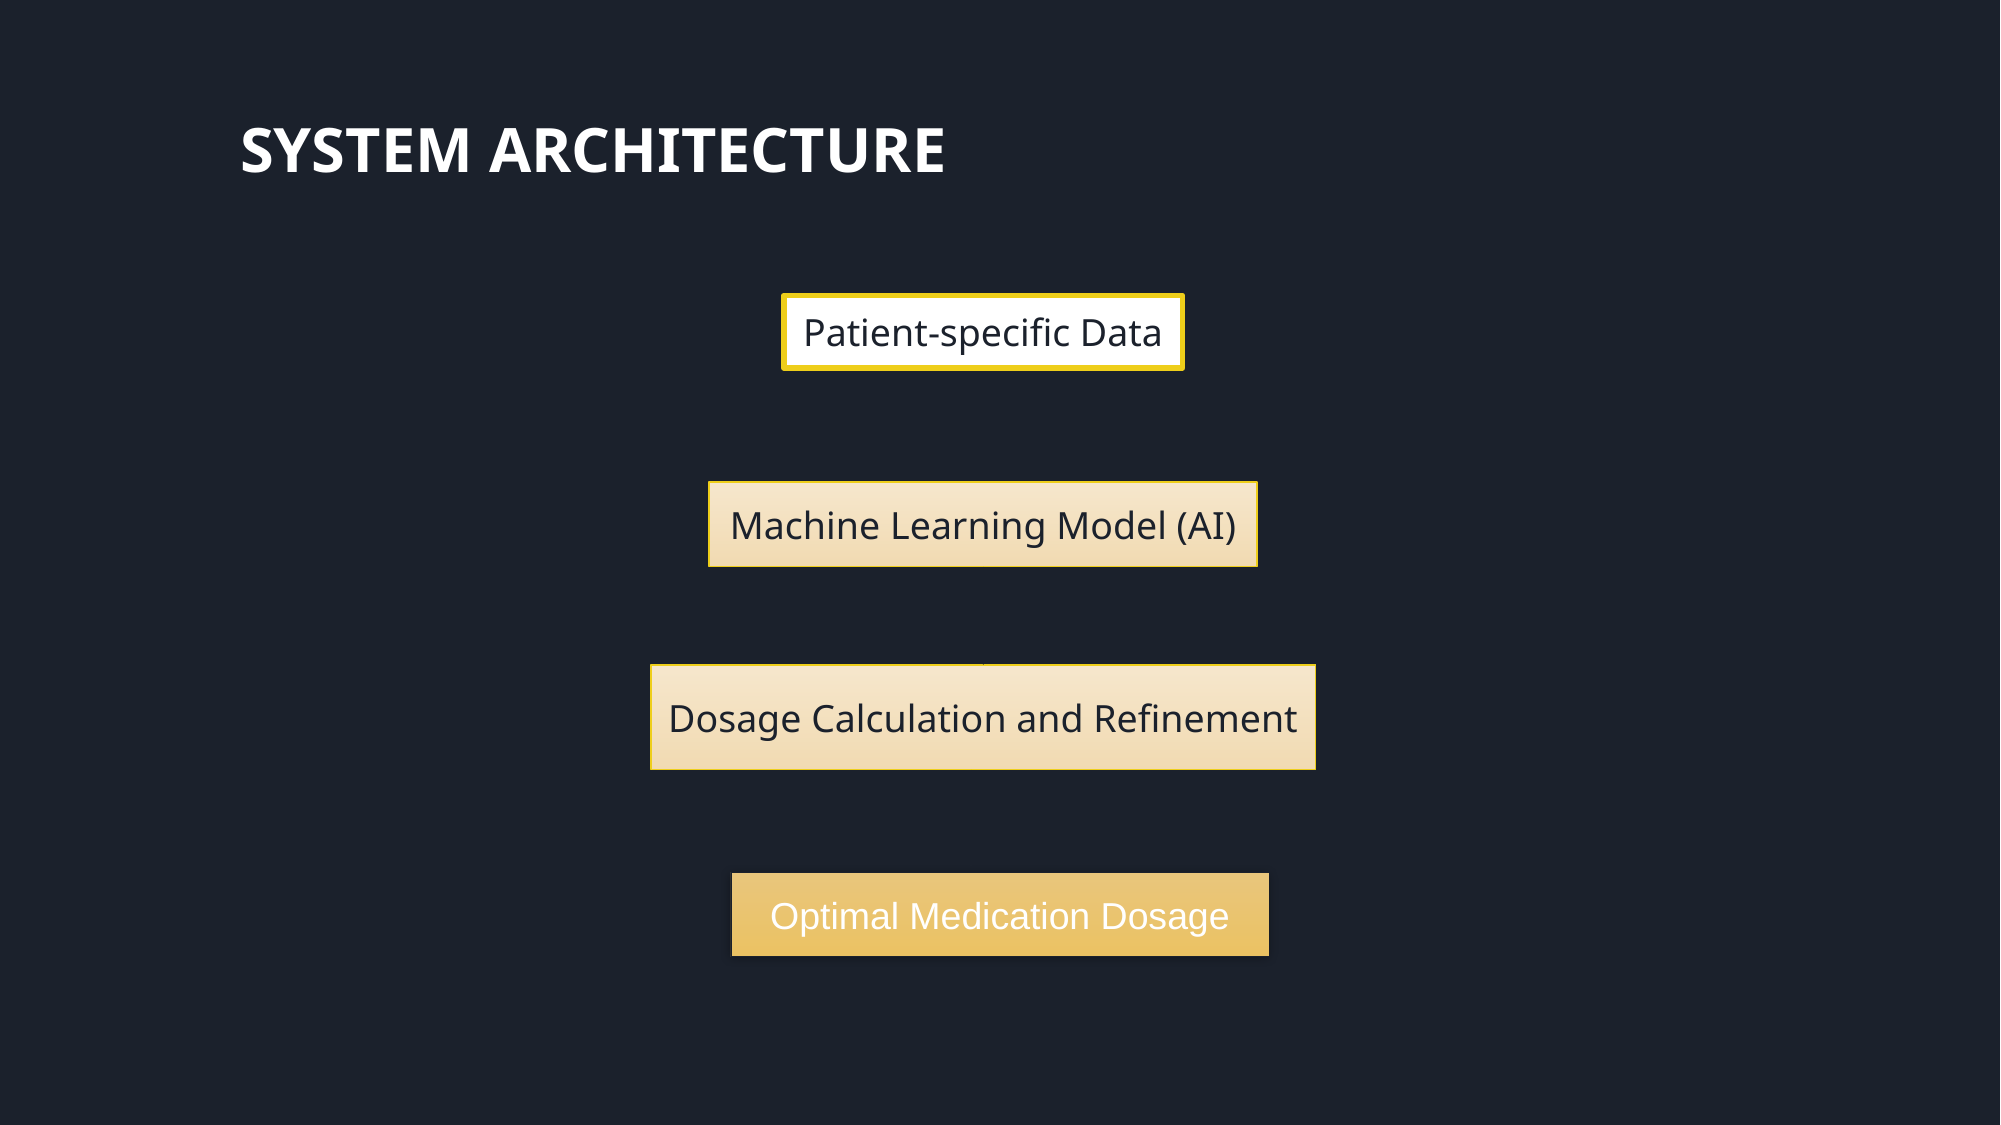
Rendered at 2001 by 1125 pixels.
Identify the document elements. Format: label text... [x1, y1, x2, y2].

text_box Optimal Medication Dosage [730, 872, 1269, 957]
text_box Machine Learning Model (AI) [709, 482, 1258, 567]
text_box Patient-specific Data [783, 295, 1183, 368]
title SYSTEM ARCHITECTURE [225, 112, 1800, 233]
text_box Dosage Calculation and Refinement [650, 664, 1316, 770]
